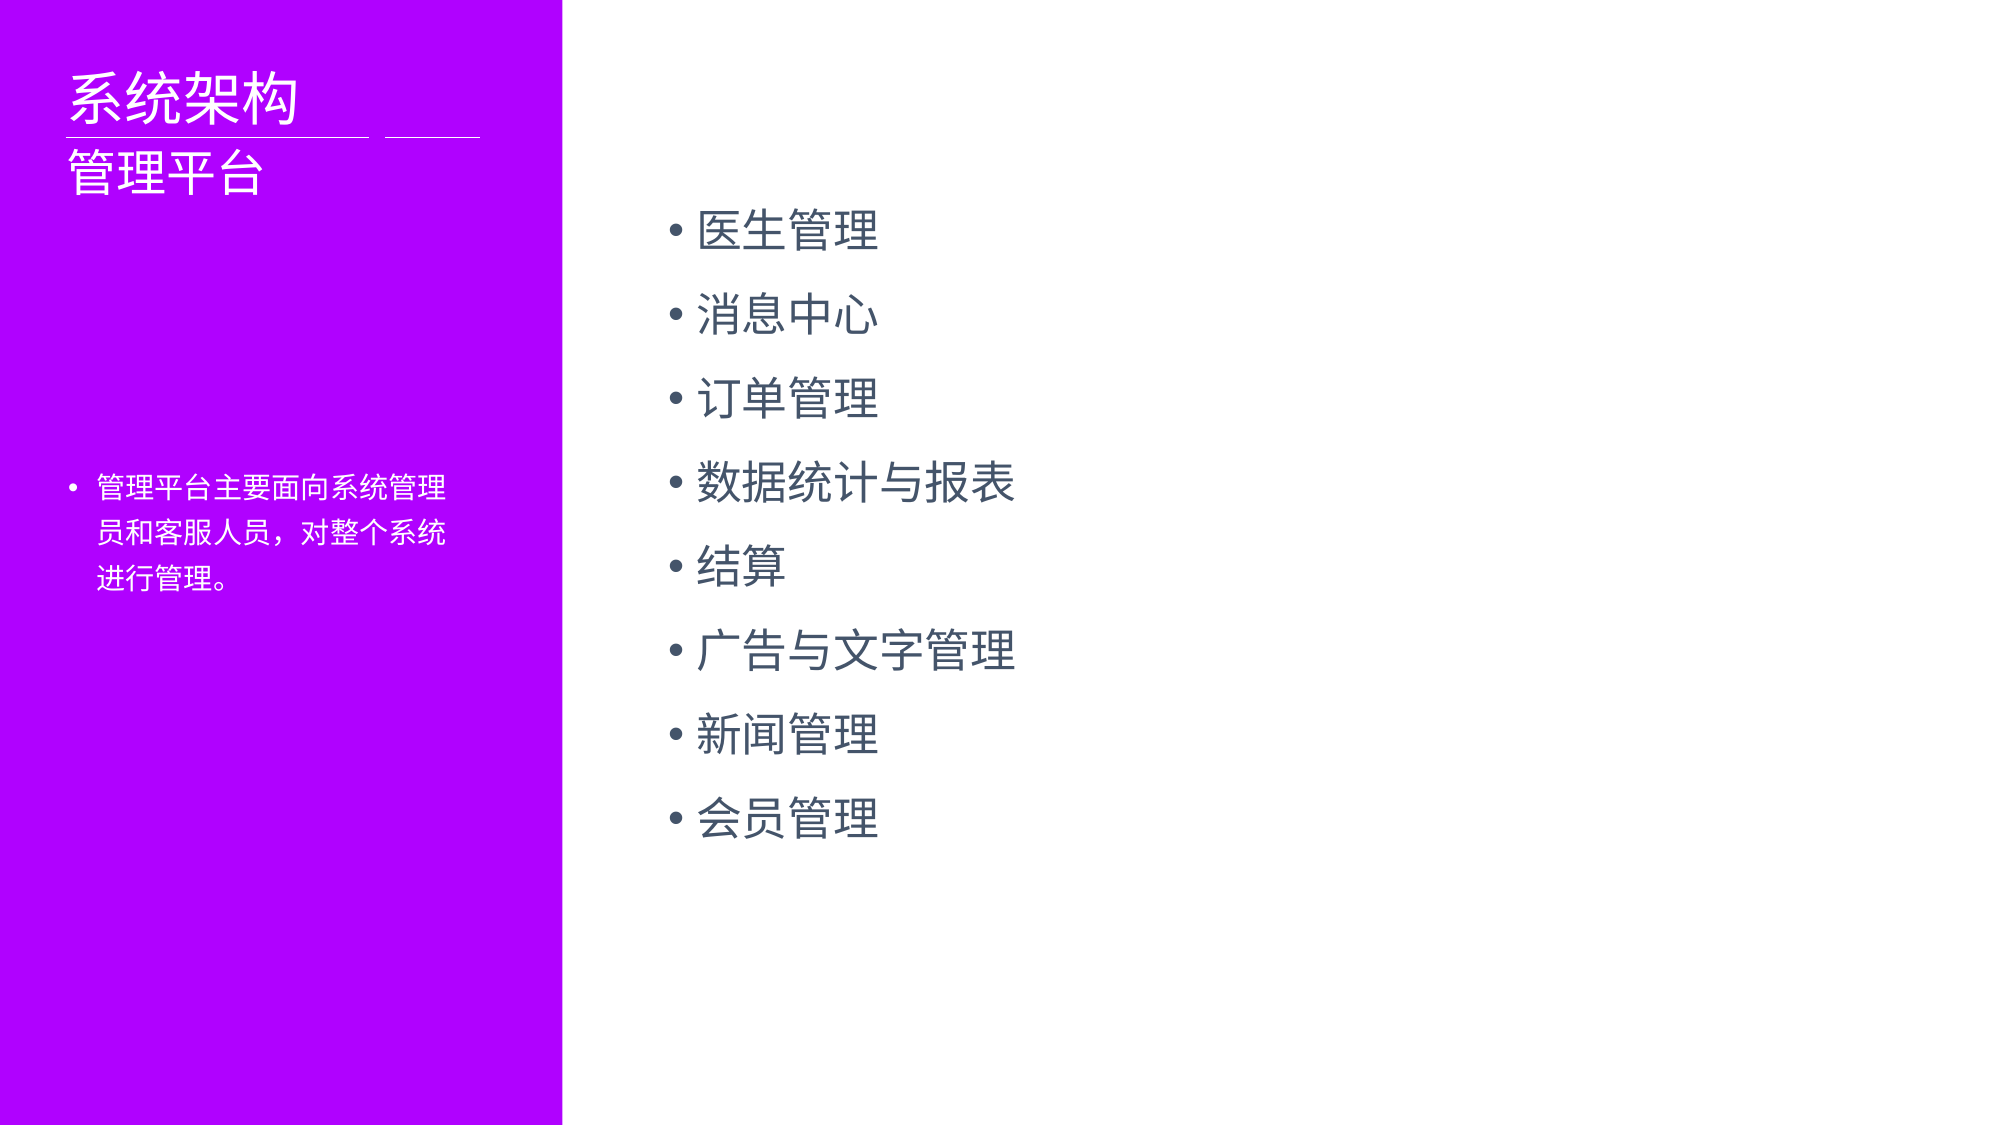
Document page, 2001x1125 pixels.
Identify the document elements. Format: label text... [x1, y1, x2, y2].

text_box 医生管理 消息中心 订单管理 数据统计与报表 结算 广告与文字管理 新闻管理 会员管理 [653, 177, 1736, 853]
text_box 管理平台主要面向系统管理员和客服人员，对整个系统进行管理。 [53, 451, 481, 603]
list 系统架构 [52, 62, 559, 138]
list 管理平台 [52, 141, 559, 217]
